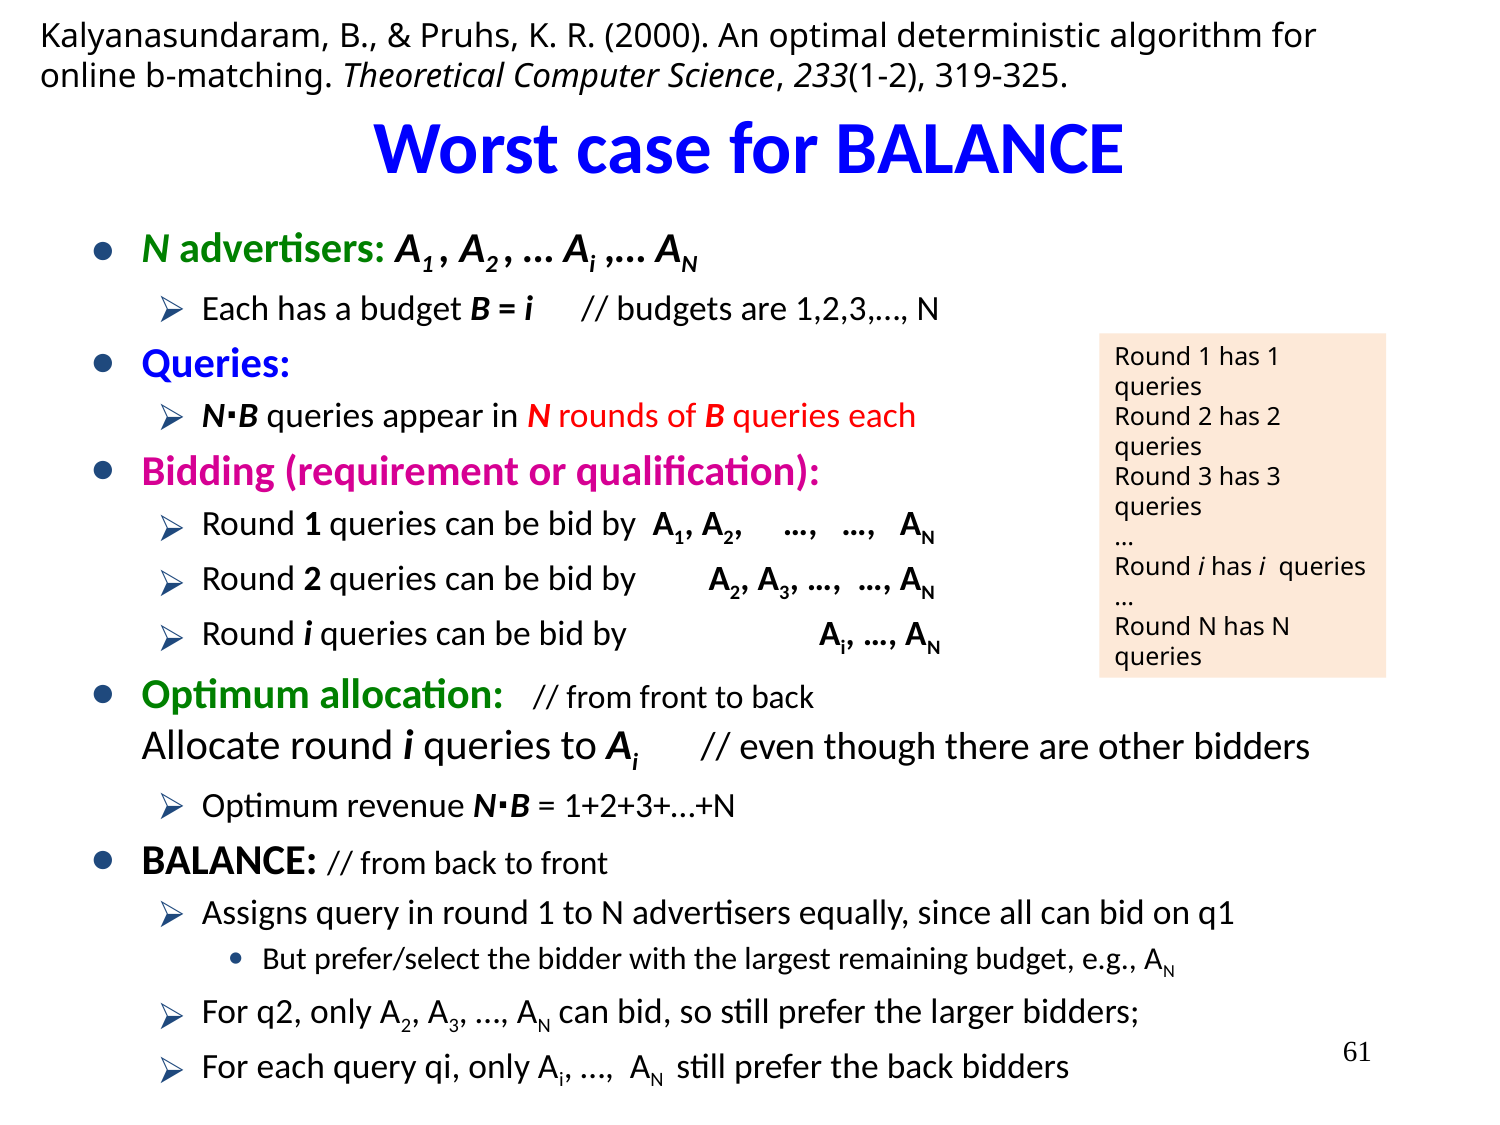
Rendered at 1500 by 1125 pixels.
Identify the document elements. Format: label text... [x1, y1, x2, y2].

text_box Kalyanasundaram, B., & Pruhs, K. R. (2000). An optimal deterministic algorithm for online b-matching. Theoretical Computer Science, 233(1-2), 319-325. [24, 6, 1388, 102]
slide_number ‹#› [1074, 1025, 1388, 1100]
list N advertisers: A1 , A2 , … Ai ,… AN Each has a budget B = i // budgets are 1,2,3,…, N Queries: N∙B queries appear in N rounds of B queries each Bidding (requirement or qualification): Round 1 queries can be bid by A1, A2, …, …, AN Round 2 queries can be bid by A2, A3, …, …, AN Round i queries can be bid by Ai, …, AN Optimum allocation: // from front to back Allocate round i queries to Ai // even though there are other bidders Optimum revenue N∙B = 1+2+3+…+N BALANCE: // from back to front Assigns query in round 1 to N advertisers equally, since all can bid on q1 But prefer/select the bidder with the largest remaining budget, e.g., AN For q2, only A2, A3, …, AN can bid, so still prefer the larger bidders; For each query qi, only Ai, …, AN still prefer the back bidders [75, 212, 1463, 1100]
text_box Round 1 has 1 queries Round 2 has 2 queries Round 3 has 3 queries … Round i has i queries … Round N has N queries [1099, 333, 1387, 678]
title Worst case for BALANCE [112, 102, 1388, 212]
